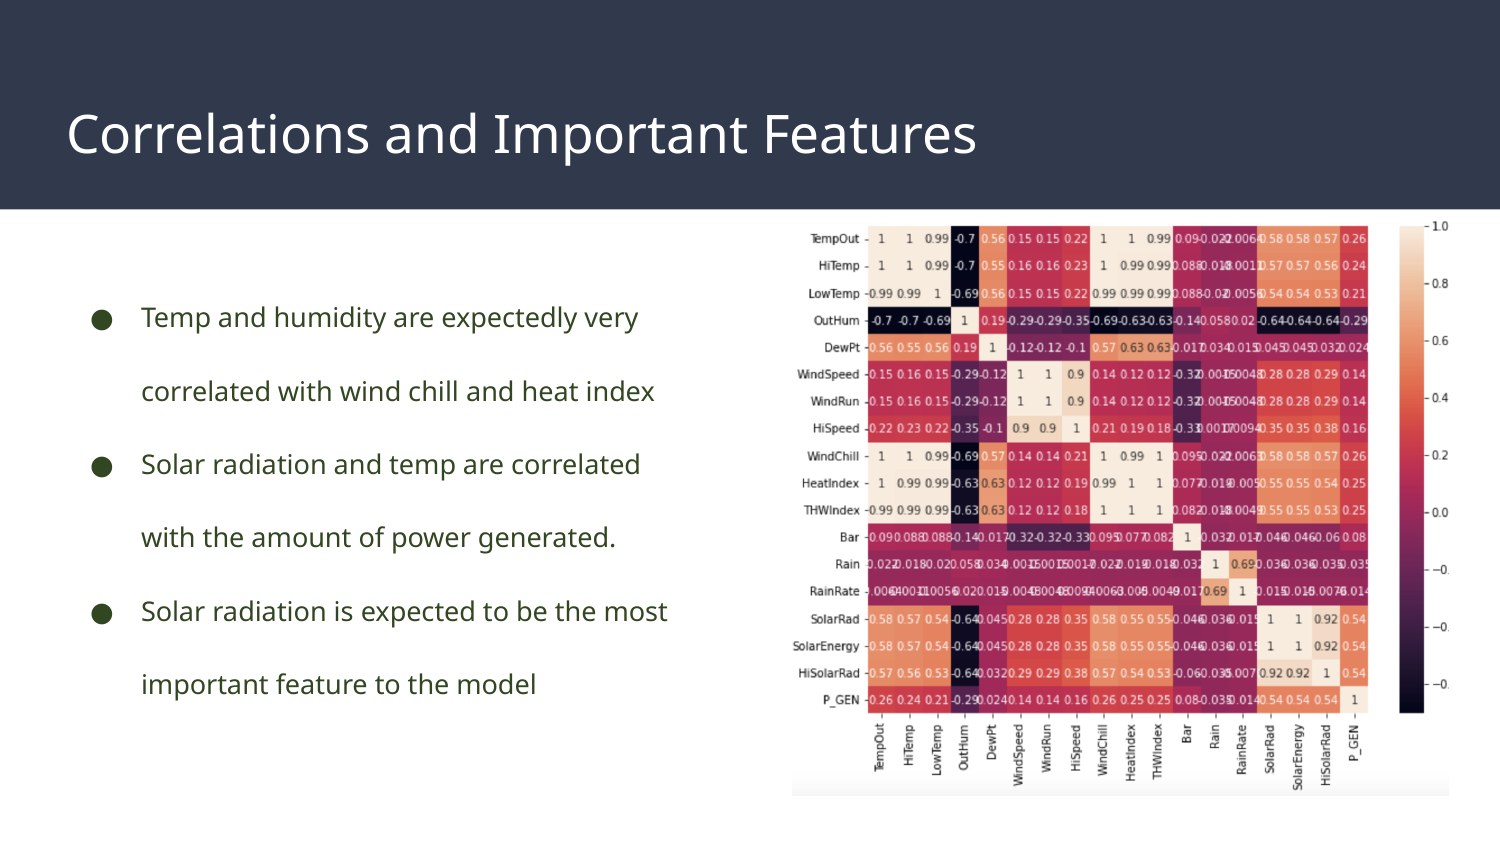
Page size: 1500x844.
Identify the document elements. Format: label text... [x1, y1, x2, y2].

picture [792, 219, 1450, 796]
title Correlations and Important Features [51, 82, 1449, 185]
list Temp and humidity are expectedly very correlated with wind chill and heat index Solar radiation and temp are correlated with the amount of power generated. Solar radiation is expected to be the most important feature to the model [51, 247, 708, 752]
